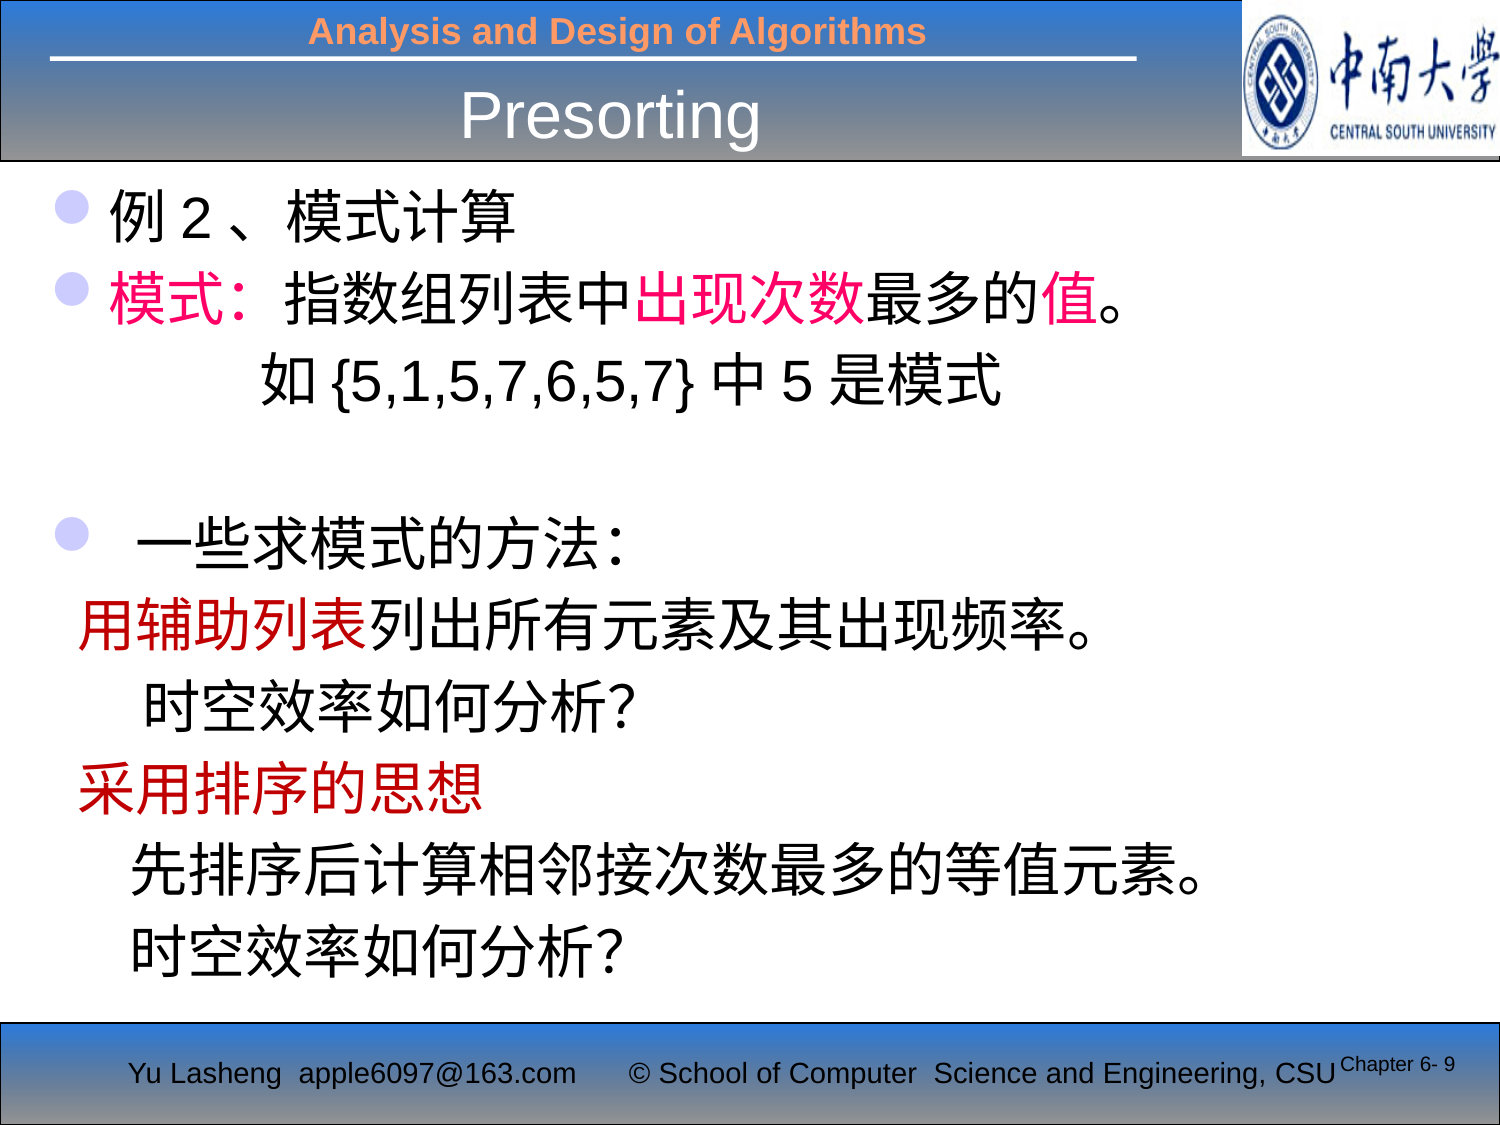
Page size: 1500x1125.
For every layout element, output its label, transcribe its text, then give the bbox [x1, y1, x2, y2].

text_box Presorting [444, 73, 778, 161]
list 例2、模式计算 模式：指数组列表中出现次数最多的值。 如{5,1,5,7,6,5,7}中5是模式 一些求模式的方法： 用辅助列表列出所有元素及其出现频率。 时空效率如何分析？ 采用排序的思想 先排序后计算相邻接次数最多的等值元素。 时空效率如何分析？ [34, 172, 1454, 1006]
picture [1242, 0, 1500, 156]
slide_number Chapter 6- 9 [1293, 1042, 1471, 1118]
